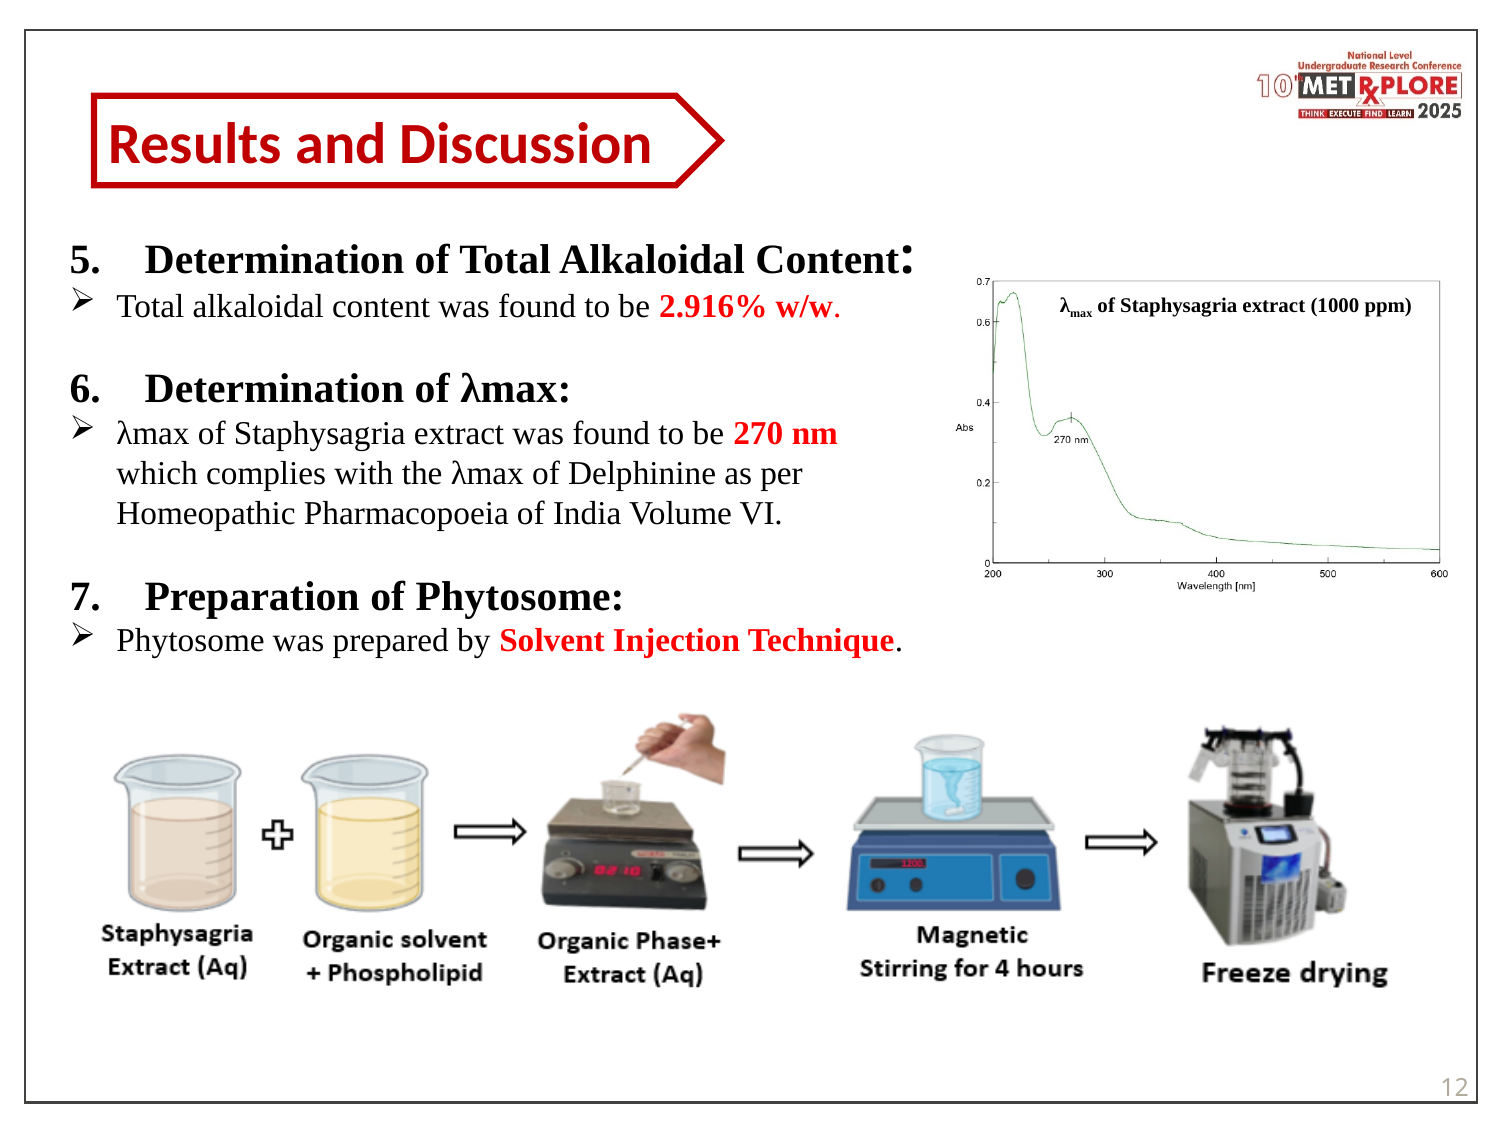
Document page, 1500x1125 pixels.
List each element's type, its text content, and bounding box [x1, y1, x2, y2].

picture [1251, 37, 1467, 128]
text_box Results and Discussion [93, 94, 723, 187]
slide_number 12 [1422, 1058, 1484, 1119]
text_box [56, 707, 1393, 995]
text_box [951, 270, 1449, 594]
text_box [24, 29, 1478, 1104]
